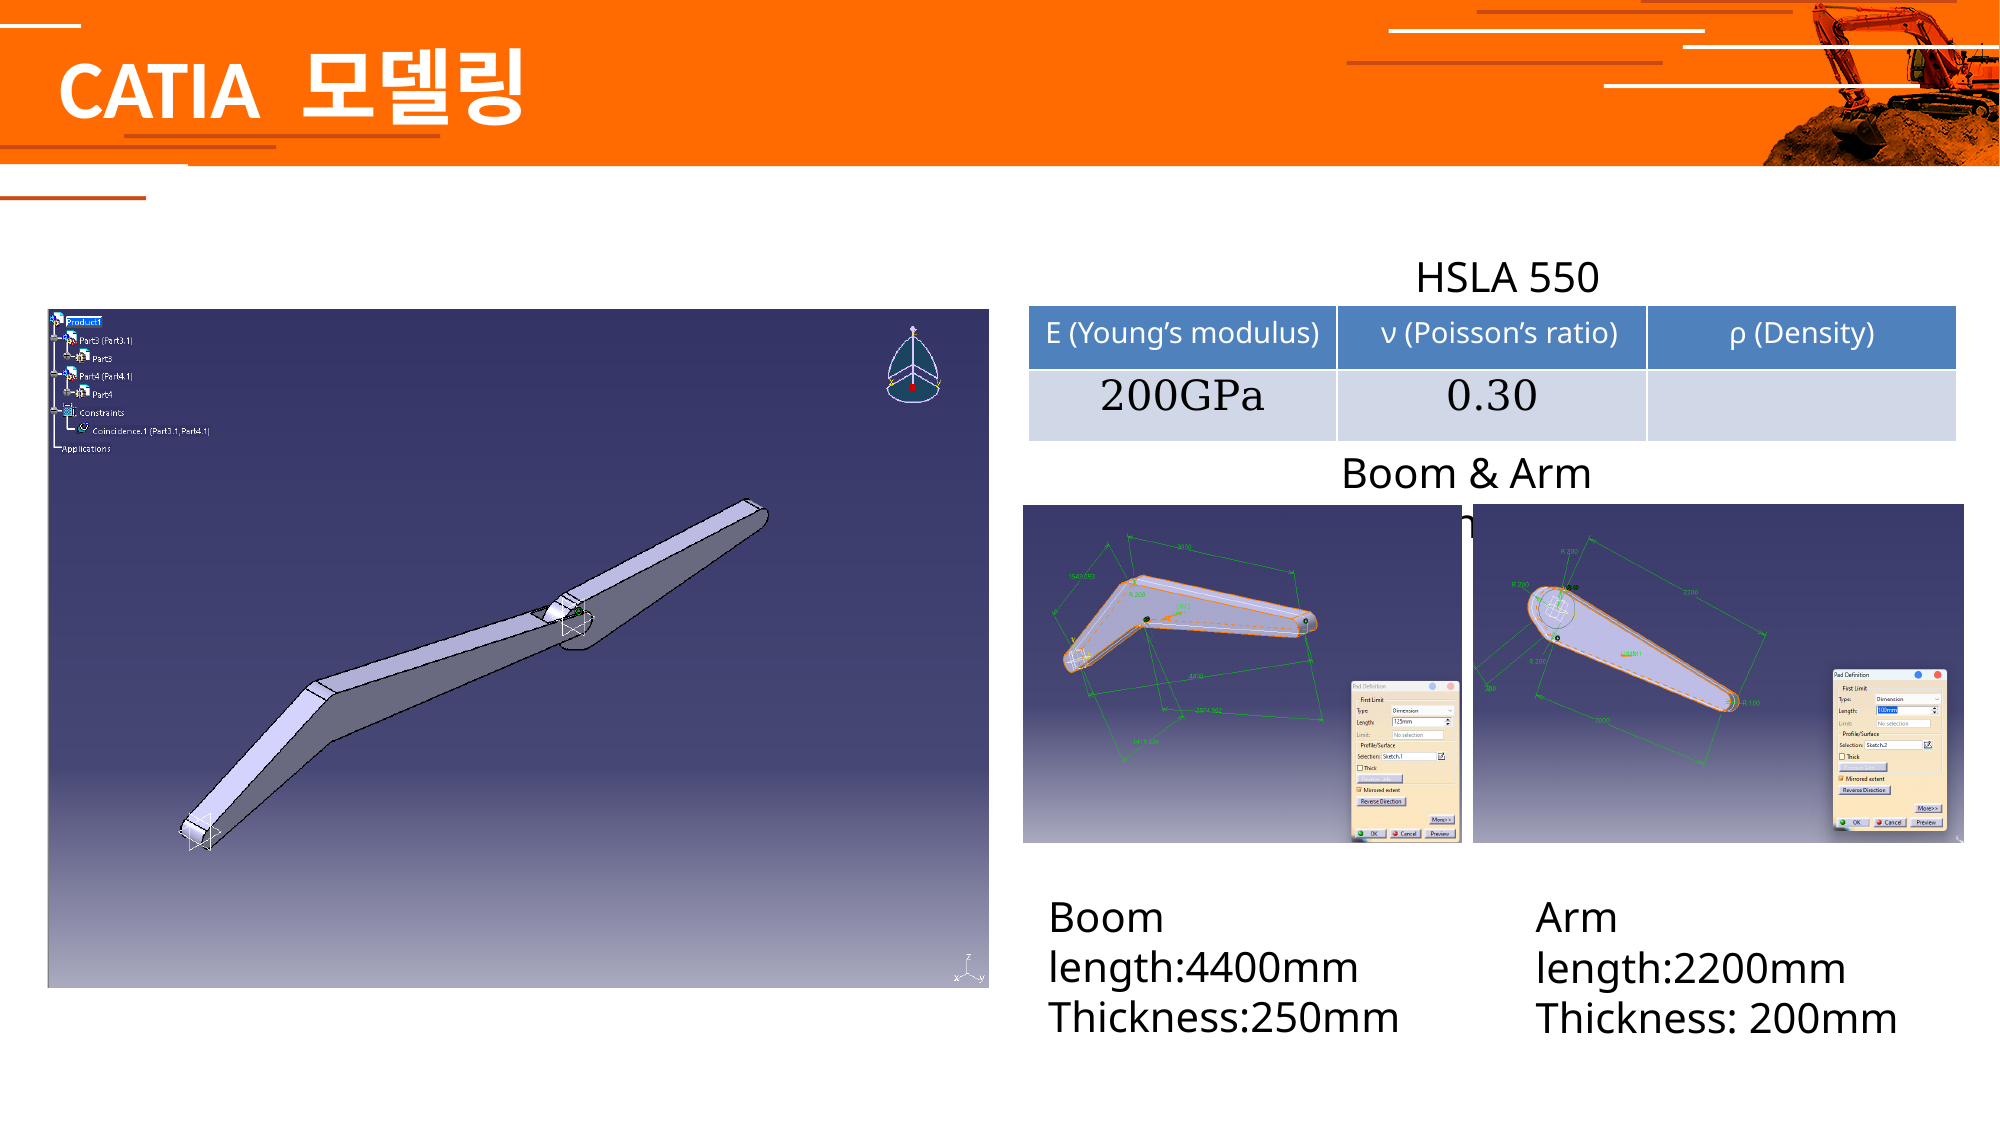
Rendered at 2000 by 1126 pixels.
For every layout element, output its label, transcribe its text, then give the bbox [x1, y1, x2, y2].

text_box Boom length:4400mm Thickness:250mm [1033, 883, 1462, 1049]
title CATIA 모델링 [43, 19, 1401, 151]
text_box Arm length:2200mm Thickness: 200mm [1520, 883, 1923, 1049]
text_box HSLA 550 [1295, 243, 1721, 309]
text_box Boom & Arm Length [1326, 439, 1697, 510]
picture [0, 0, 2000, 1126]
